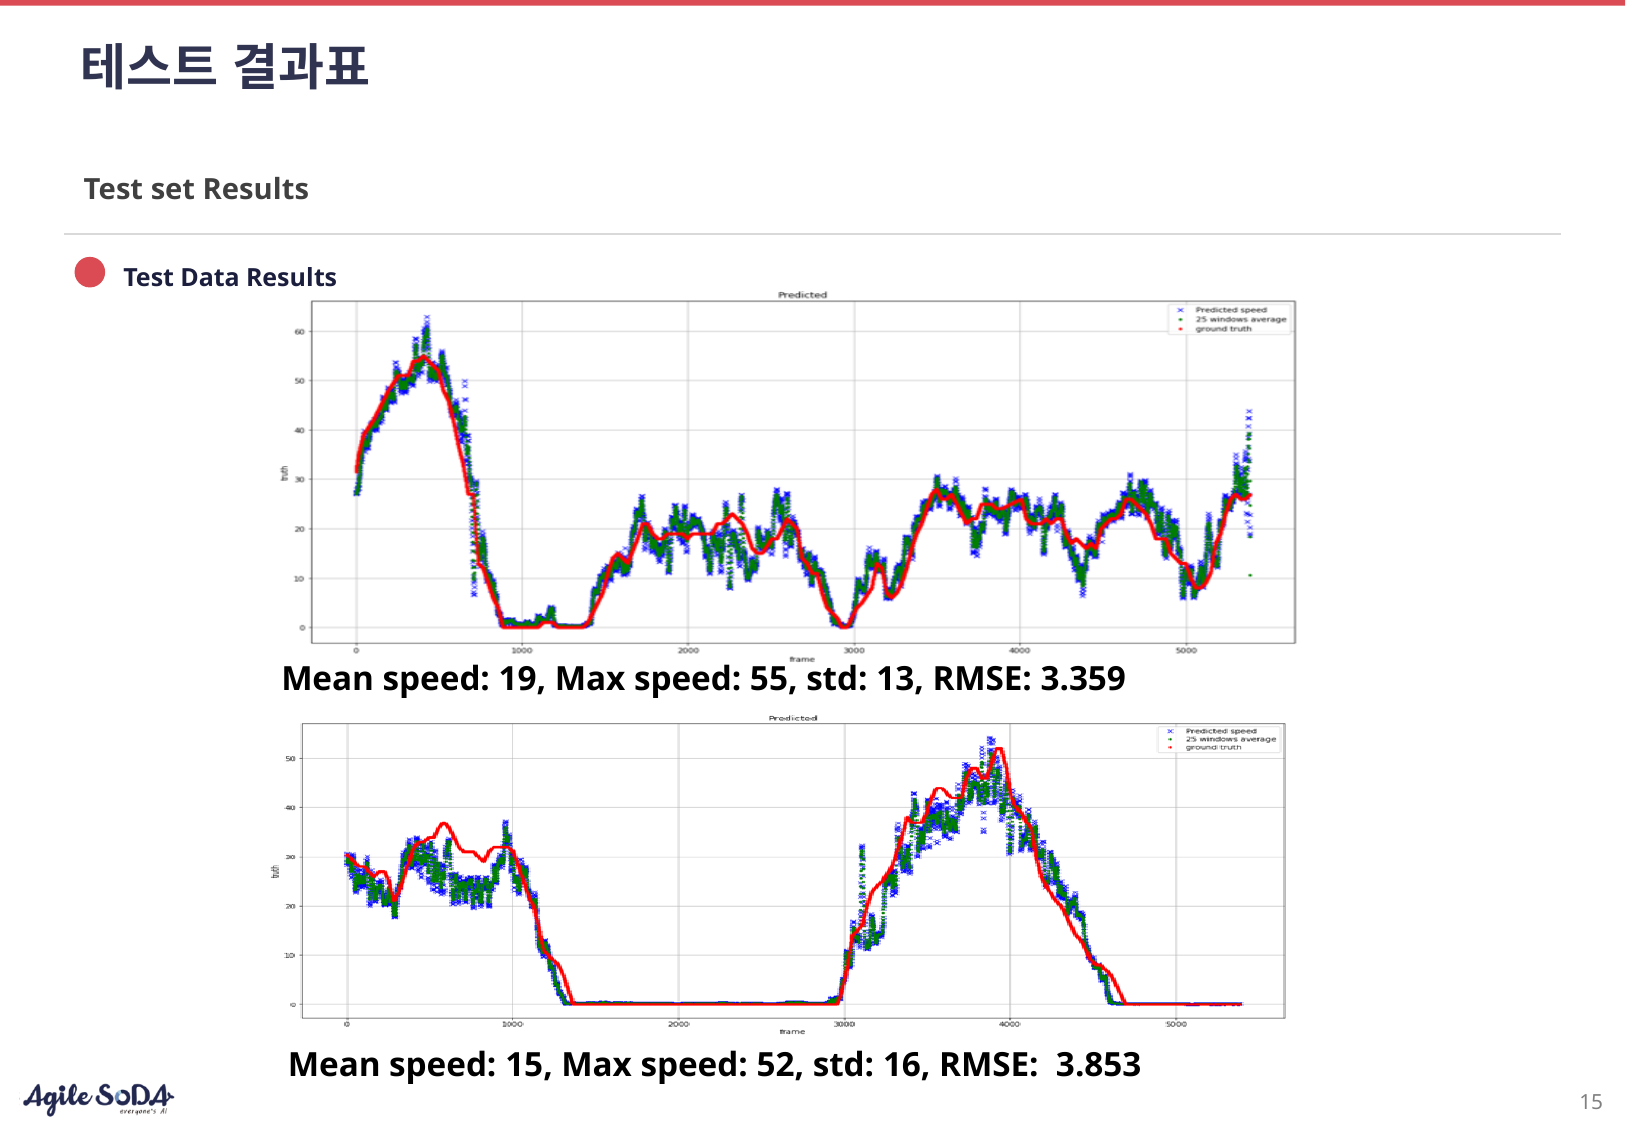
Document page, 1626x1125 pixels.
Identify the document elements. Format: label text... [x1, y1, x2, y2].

text_box Mean speed: 19, Max speed: 55, std: 13, RMSE: 3.359 [266, 649, 1400, 704]
text_box [266, 712, 1294, 1038]
text_box [72, 254, 108, 290]
picture [19, 1075, 175, 1122]
text_box Test set Results [68, 162, 1597, 213]
title 테스트 결과표 [65, 29, 1457, 102]
text_box Test Data Results [108, 243, 718, 311]
text_box Mean speed: 15, Max speed: 52, std: 16, RMSE: 3.853 [273, 1035, 1406, 1091]
text_box [275, 287, 1304, 649]
